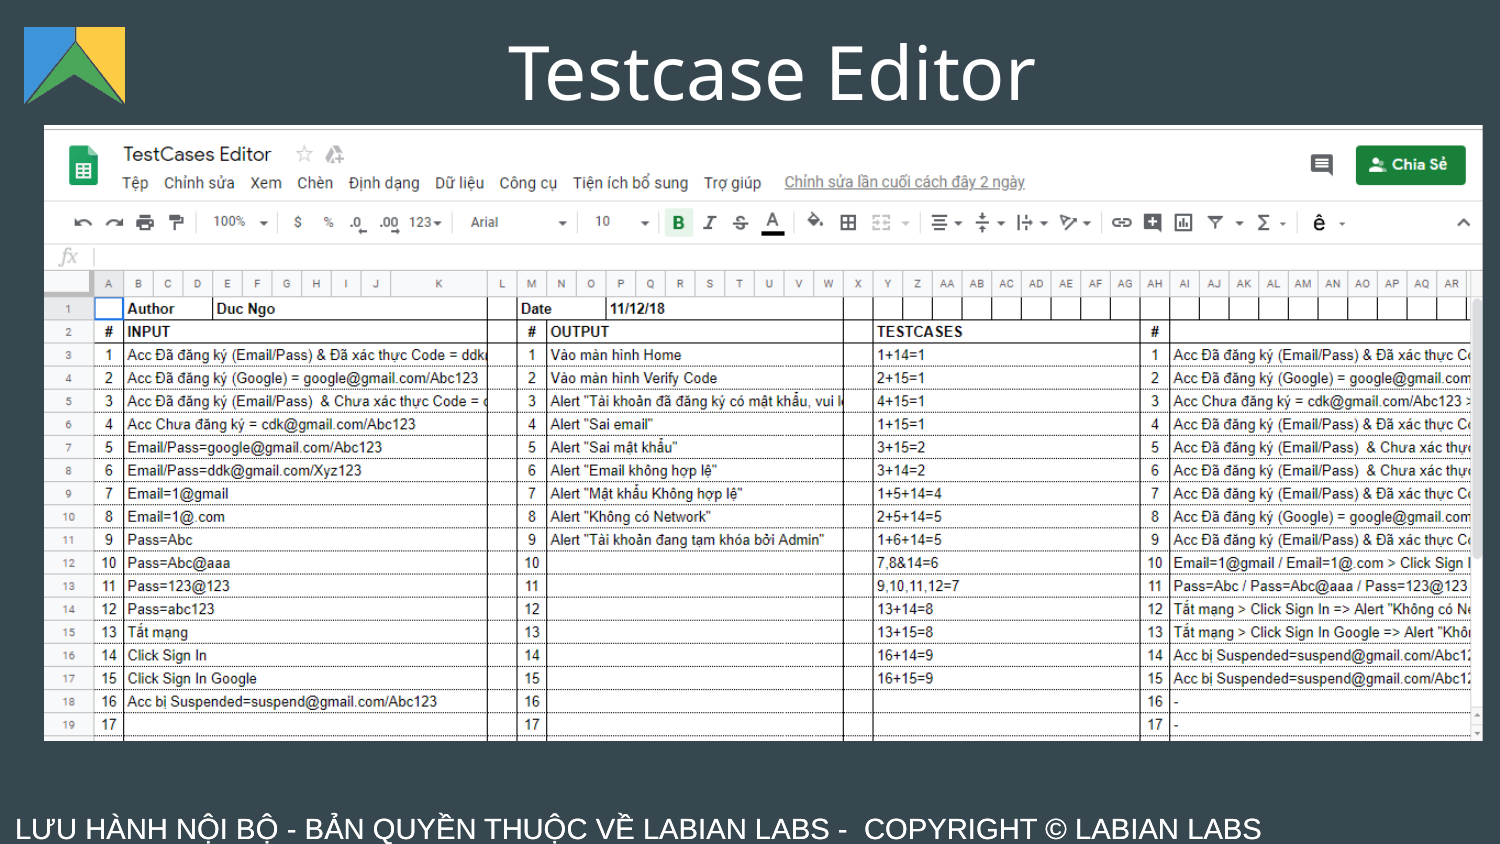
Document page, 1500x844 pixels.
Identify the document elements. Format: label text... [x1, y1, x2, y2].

picture [43, 124, 1483, 741]
title Testcase Editor [128, 0, 1417, 123]
picture [24, 27, 125, 104]
